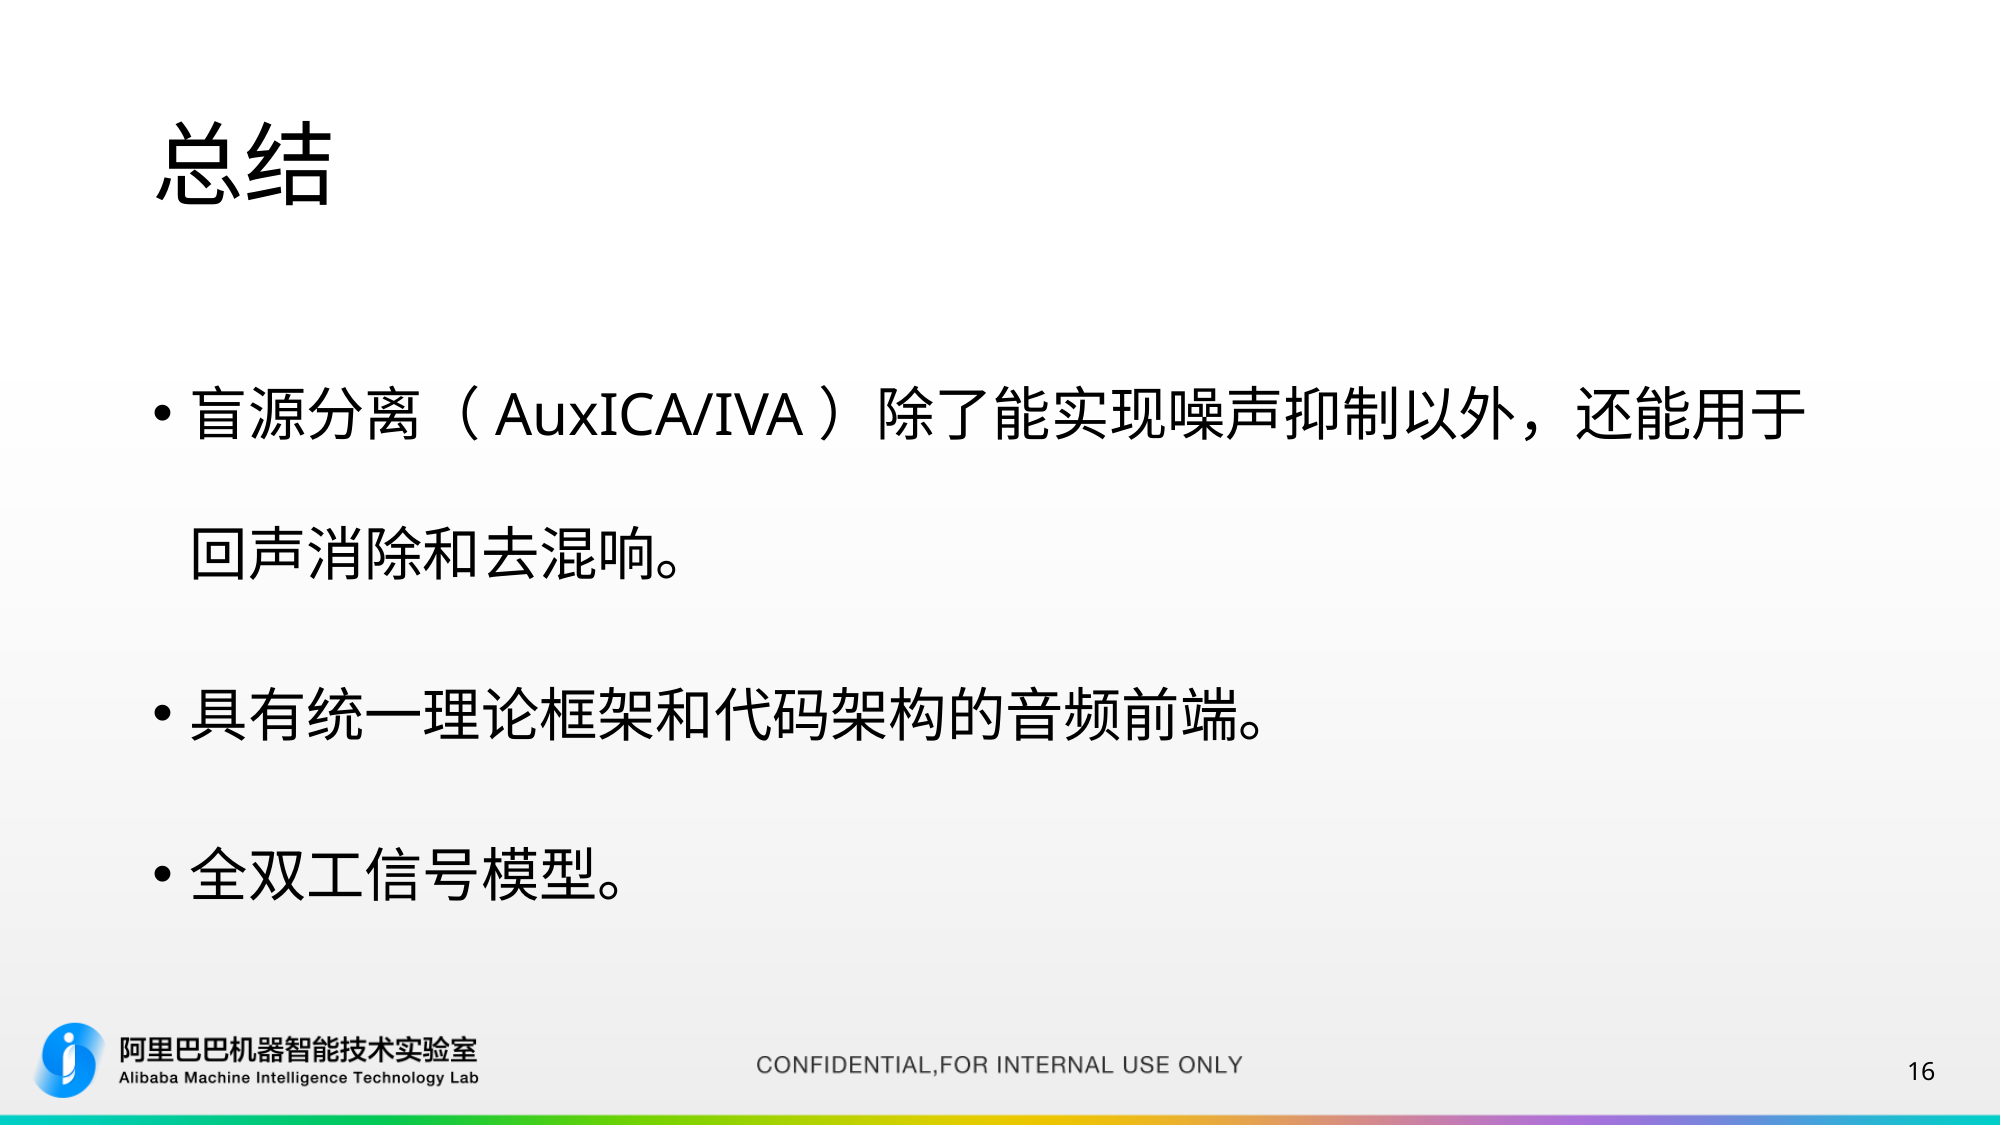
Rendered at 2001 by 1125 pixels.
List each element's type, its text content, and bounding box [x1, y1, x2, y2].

picture [0, 0, 2000, 1125]
list 盲源分离（AuxICA/IVA）除了能实现噪声抑制以外，还能用于回声消除和去混响。 具有统一理论框架和代码架构的音频前端。 全双工信号模型。 [137, 299, 1863, 956]
slide_number 16 [1500, 1042, 1951, 1103]
title 总结 [137, 59, 1863, 278]
